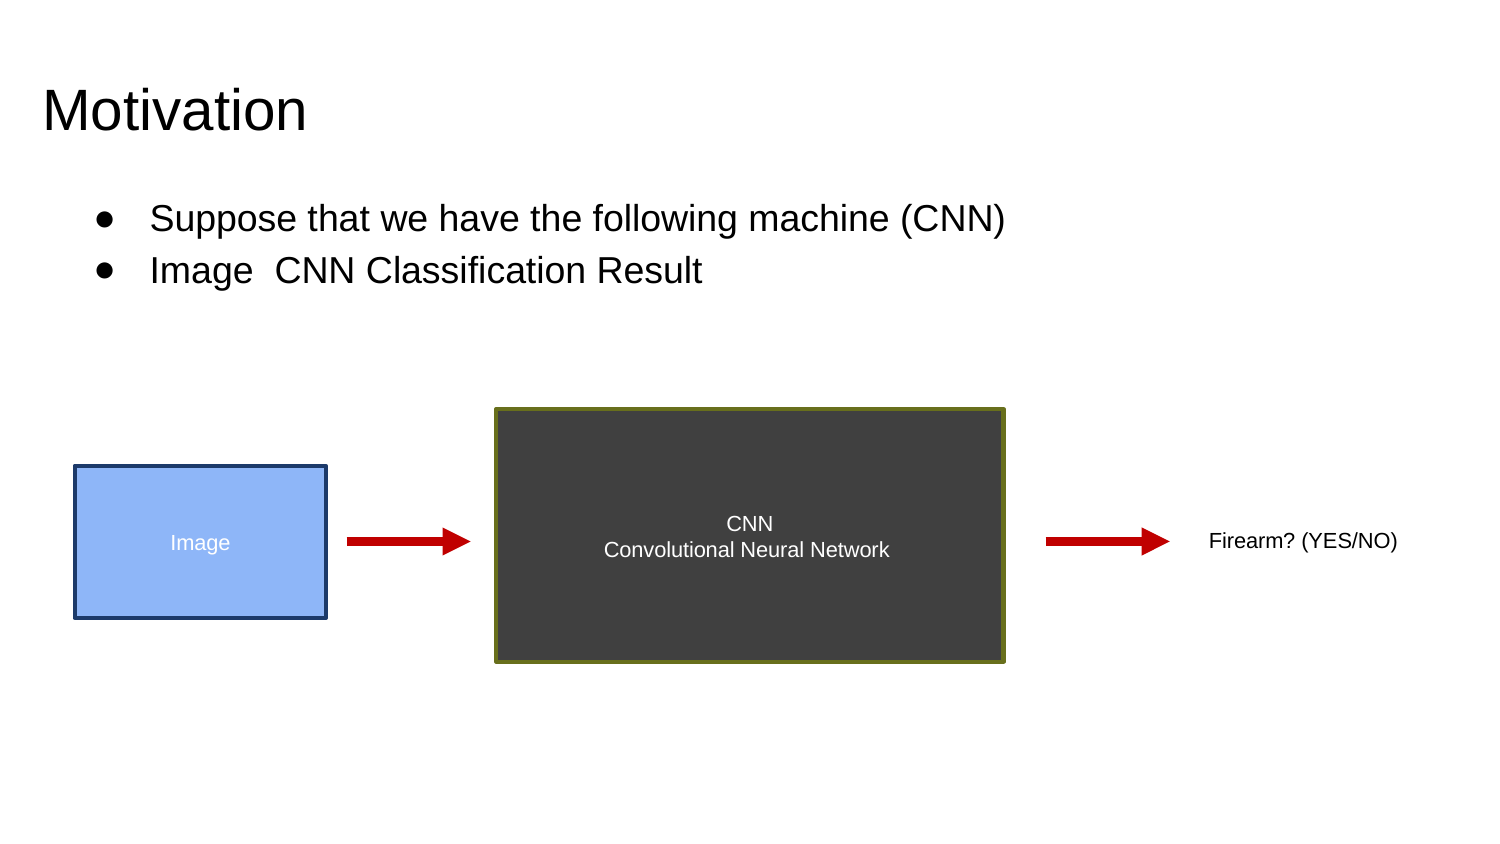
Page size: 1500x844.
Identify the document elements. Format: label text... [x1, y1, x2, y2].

picture [496, 408, 1004, 662]
title Motivation [31, 29, 1325, 193]
text_box Firearm? (YES/NO) [1194, 519, 1414, 561]
picture [74, 465, 327, 619]
